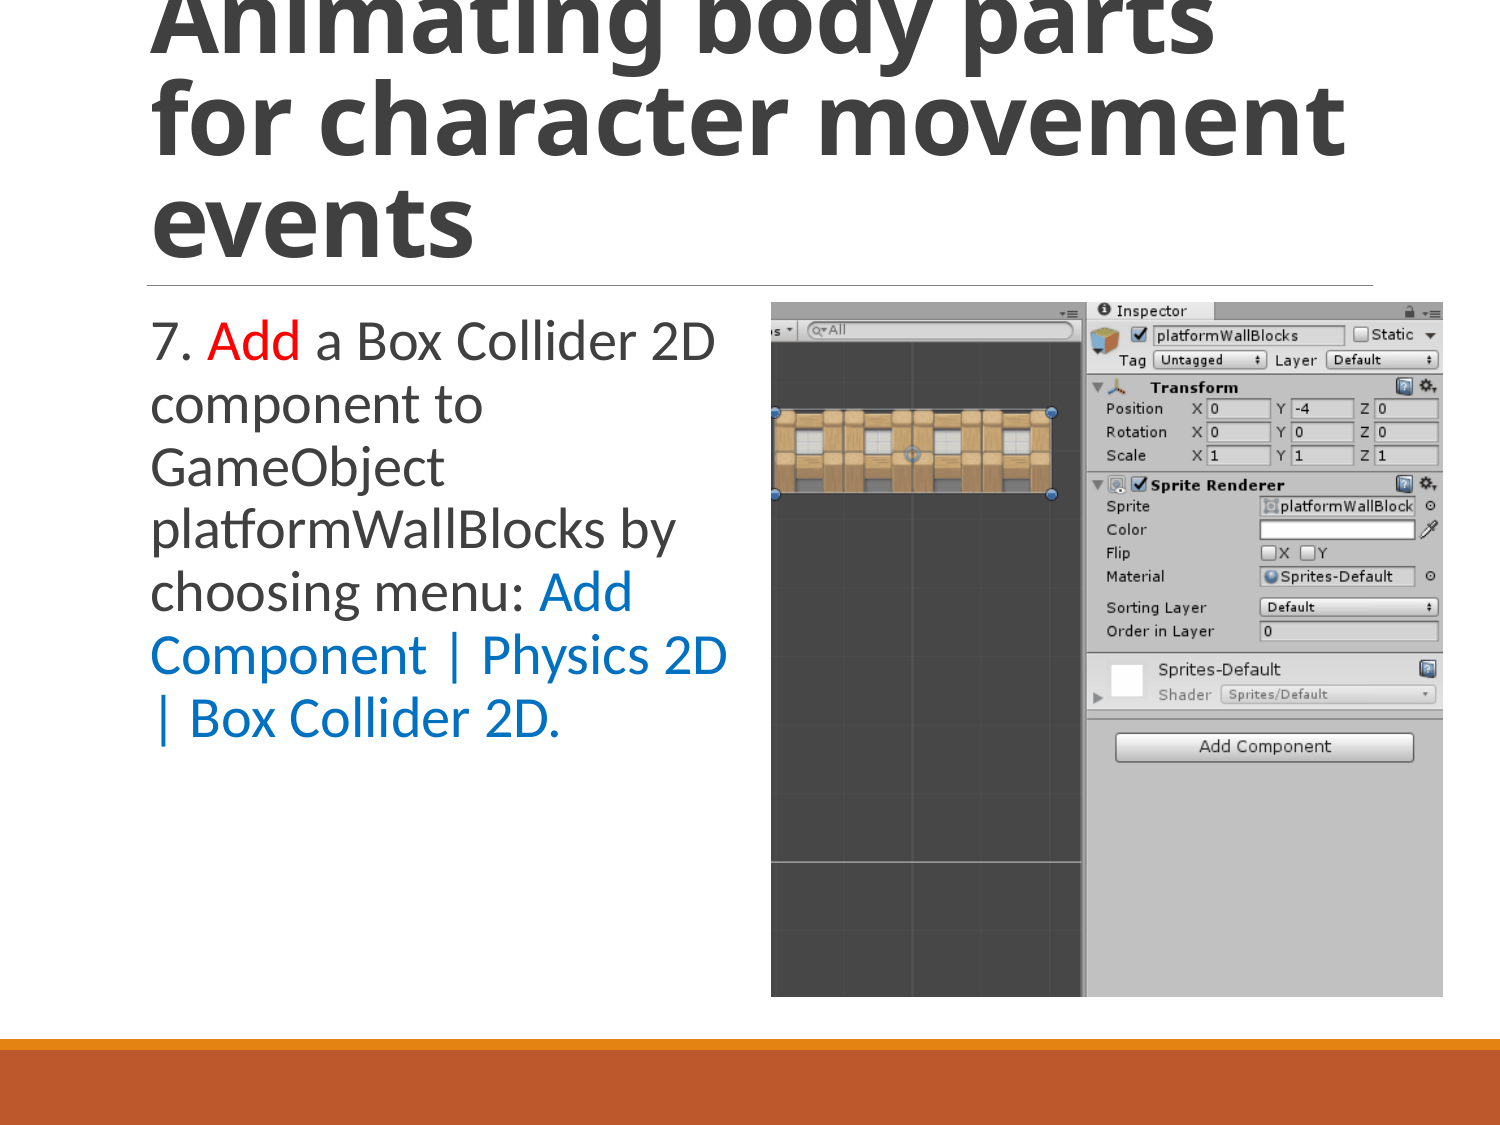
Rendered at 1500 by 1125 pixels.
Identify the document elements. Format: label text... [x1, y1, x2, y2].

list 7. Add a Box Collider 2D component to GameObject platformWallBlocks by choosing menu: Add Component | Physics 2D | Box Collider 2D. [135, 302, 743, 963]
title Animating body parts for character movement events [135, 47, 1373, 285]
picture [770, 302, 1444, 997]
